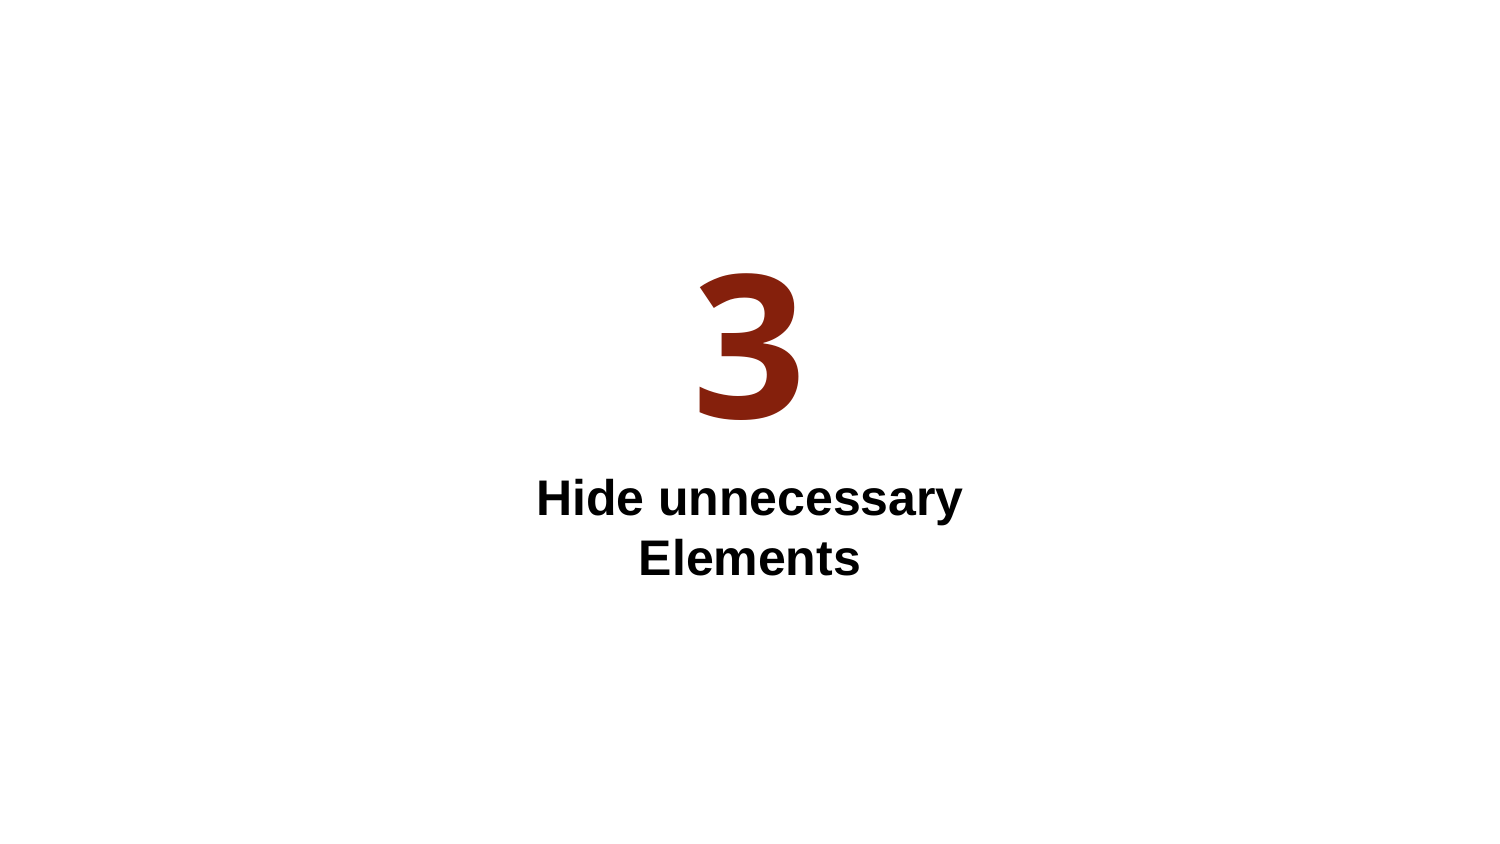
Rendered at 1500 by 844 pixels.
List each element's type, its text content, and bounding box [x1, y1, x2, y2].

title 3 [625, 221, 875, 455]
title Hide unnecessary Elements [429, 455, 1071, 596]
